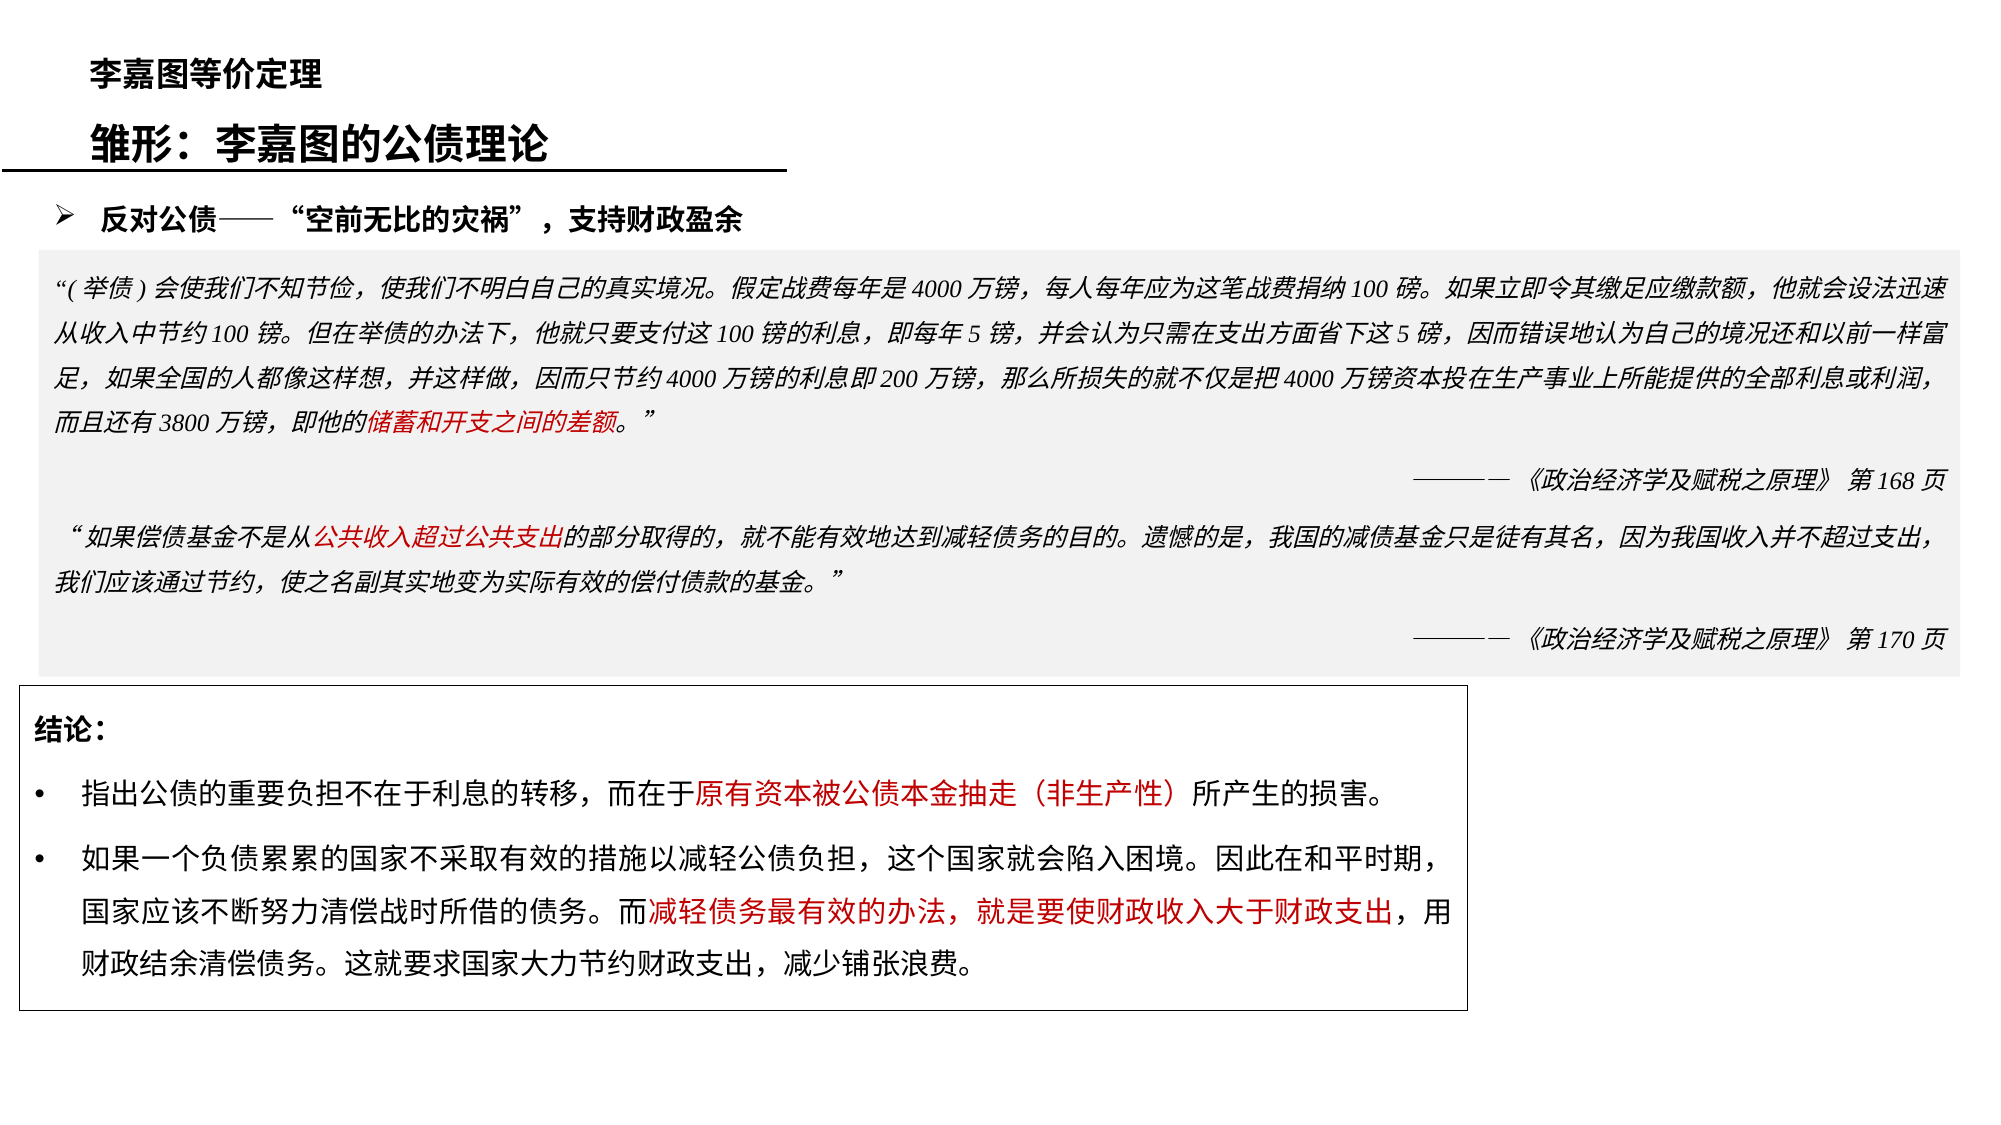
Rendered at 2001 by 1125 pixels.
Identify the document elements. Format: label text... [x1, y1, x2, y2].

text_box 结论： 指出公债的重要负担不在于利息的转移，而在于原有资本被公债本金抽走（非生产性）所产生的损害。 如果一个负债累累的国家不采取有效的措施以减轻公债负担，这个国家就会陷入困境。因此在和平时期，国家应该不断努力清偿战时所借的债务。而减轻债务最有效的办法，就是要使财政收入大于财政支出，用财政结余清偿债务。这就要求国家大力节约财政支出，减少铺张浪费。 [19, 685, 1468, 1011]
text_box “(举债)会使我们不知节俭，使我们不明白自己的真实境况。假定战费每年是4000万镑，每人每年应为这笔战费捐纳100磅。如果立即令其缴足应缴款额，他就会设法迅速从收入中节约100镑。但在举债的办法下，他就只要支付这100镑的利息，即每年5镑，并会认为只需在支出方面省下这5磅，因而错误地认为自己的境况还和以前一样富足，如果全国的人都像这样想，并这样做，因而只节约4000万镑的利息即200万镑，那么所损失的就不仅是把4000万镑资本投在生产事业上所能提供的全部利息或利润，而且还有3800万镑，即他的储蓄和开支之间的差额。” ————《政治经济学及赋税之原理》 第168页 “如果偿债基金不是从公共收入超过公共支出的部分取得的，就不能有效地达到减轻债务的目的。遗憾的是，我国的减债基金只是徒有其名，因为我国收入并不超过支出，我们应该通过节约，使之名副其实地变为实际有效的偿付债款的基金。” ————《政治经济学及赋税之原理》 第170页 [38, 249, 1961, 677]
text_box 李嘉图等价定理 雏形：李嘉图的公债理论 [0, 25, 773, 91]
text_box 反对公债——“空前无比的灾祸”，支持财政盈余 [38, 175, 1487, 260]
